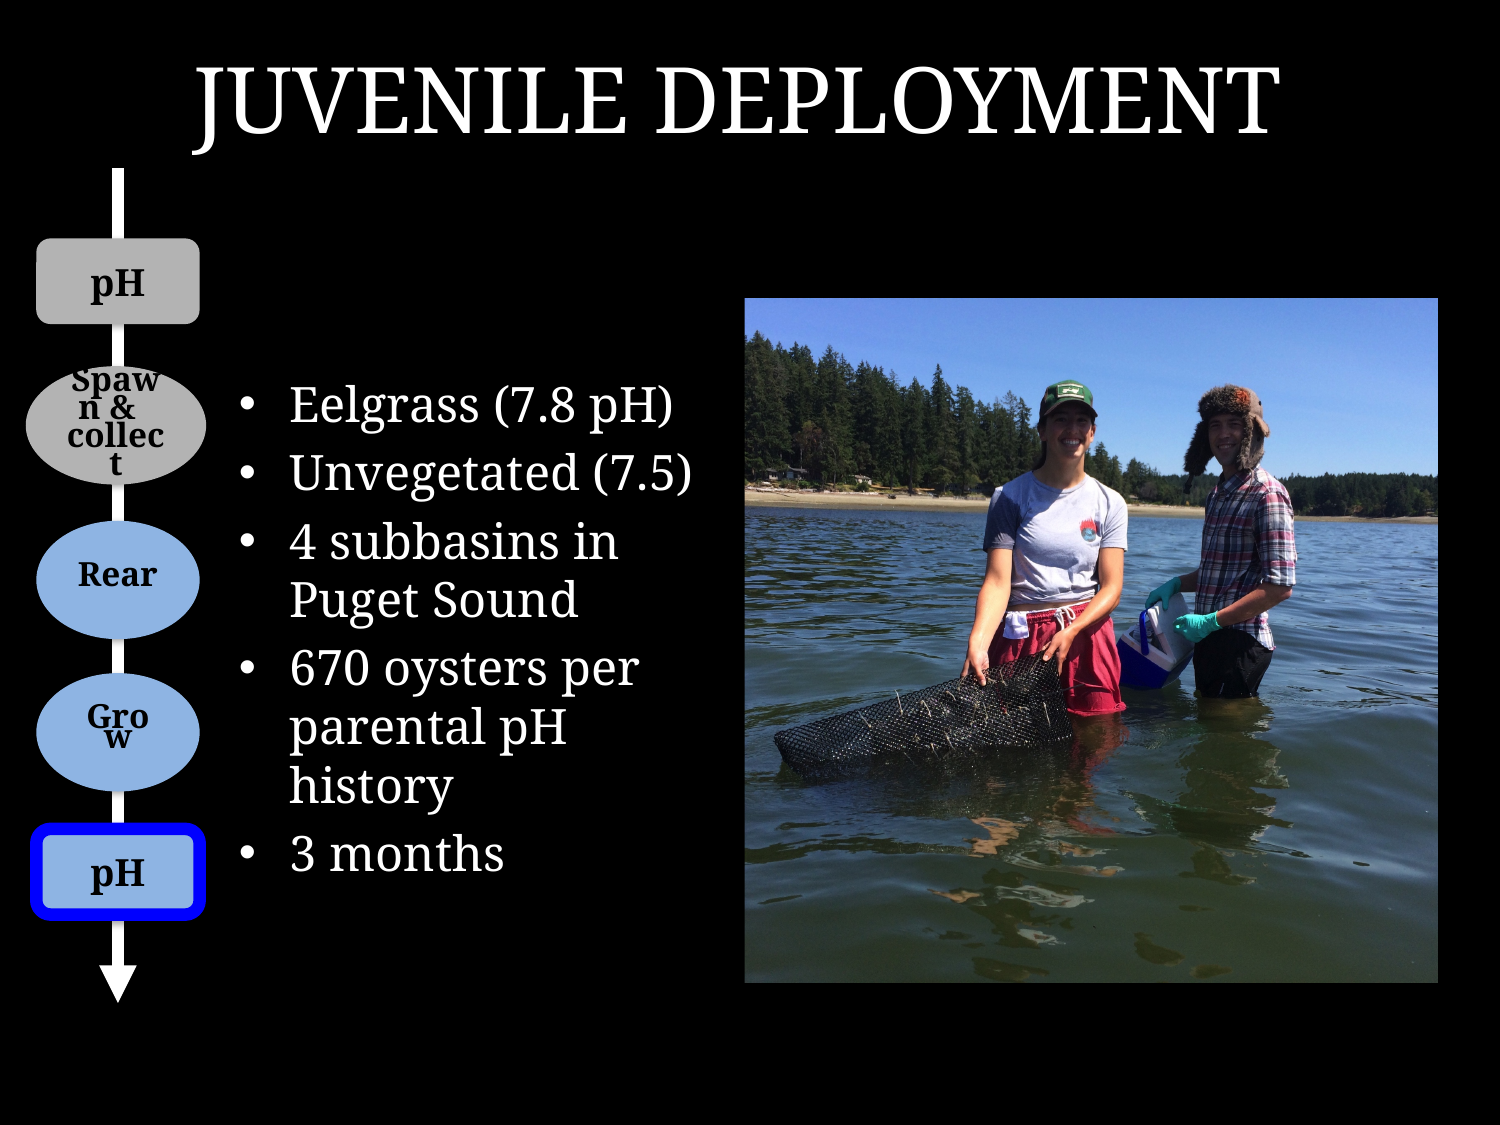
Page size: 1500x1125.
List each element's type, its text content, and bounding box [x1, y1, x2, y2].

title Juvenile deployment [75, 3, 1425, 191]
text_box pH [35, 828, 113, 916]
text_box Grow [123, 672, 201, 793]
text_box pH [123, 237, 201, 325]
list Eelgrass (7.8 pH) Unvegetated (7.5) 4 subbasins in Puget Sound 670 oysters per parental pH history 3 months [223, 366, 731, 970]
text_box pH [123, 828, 201, 916]
text_box Rear [123, 520, 201, 640]
text_box Spawn & collect [123, 365, 207, 486]
picture [744, 298, 1439, 983]
text_box Rear [35, 520, 113, 640]
text_box Spawn & collect [24, 365, 113, 486]
text_box pH [35, 237, 113, 325]
text_box Grow [35, 672, 113, 793]
